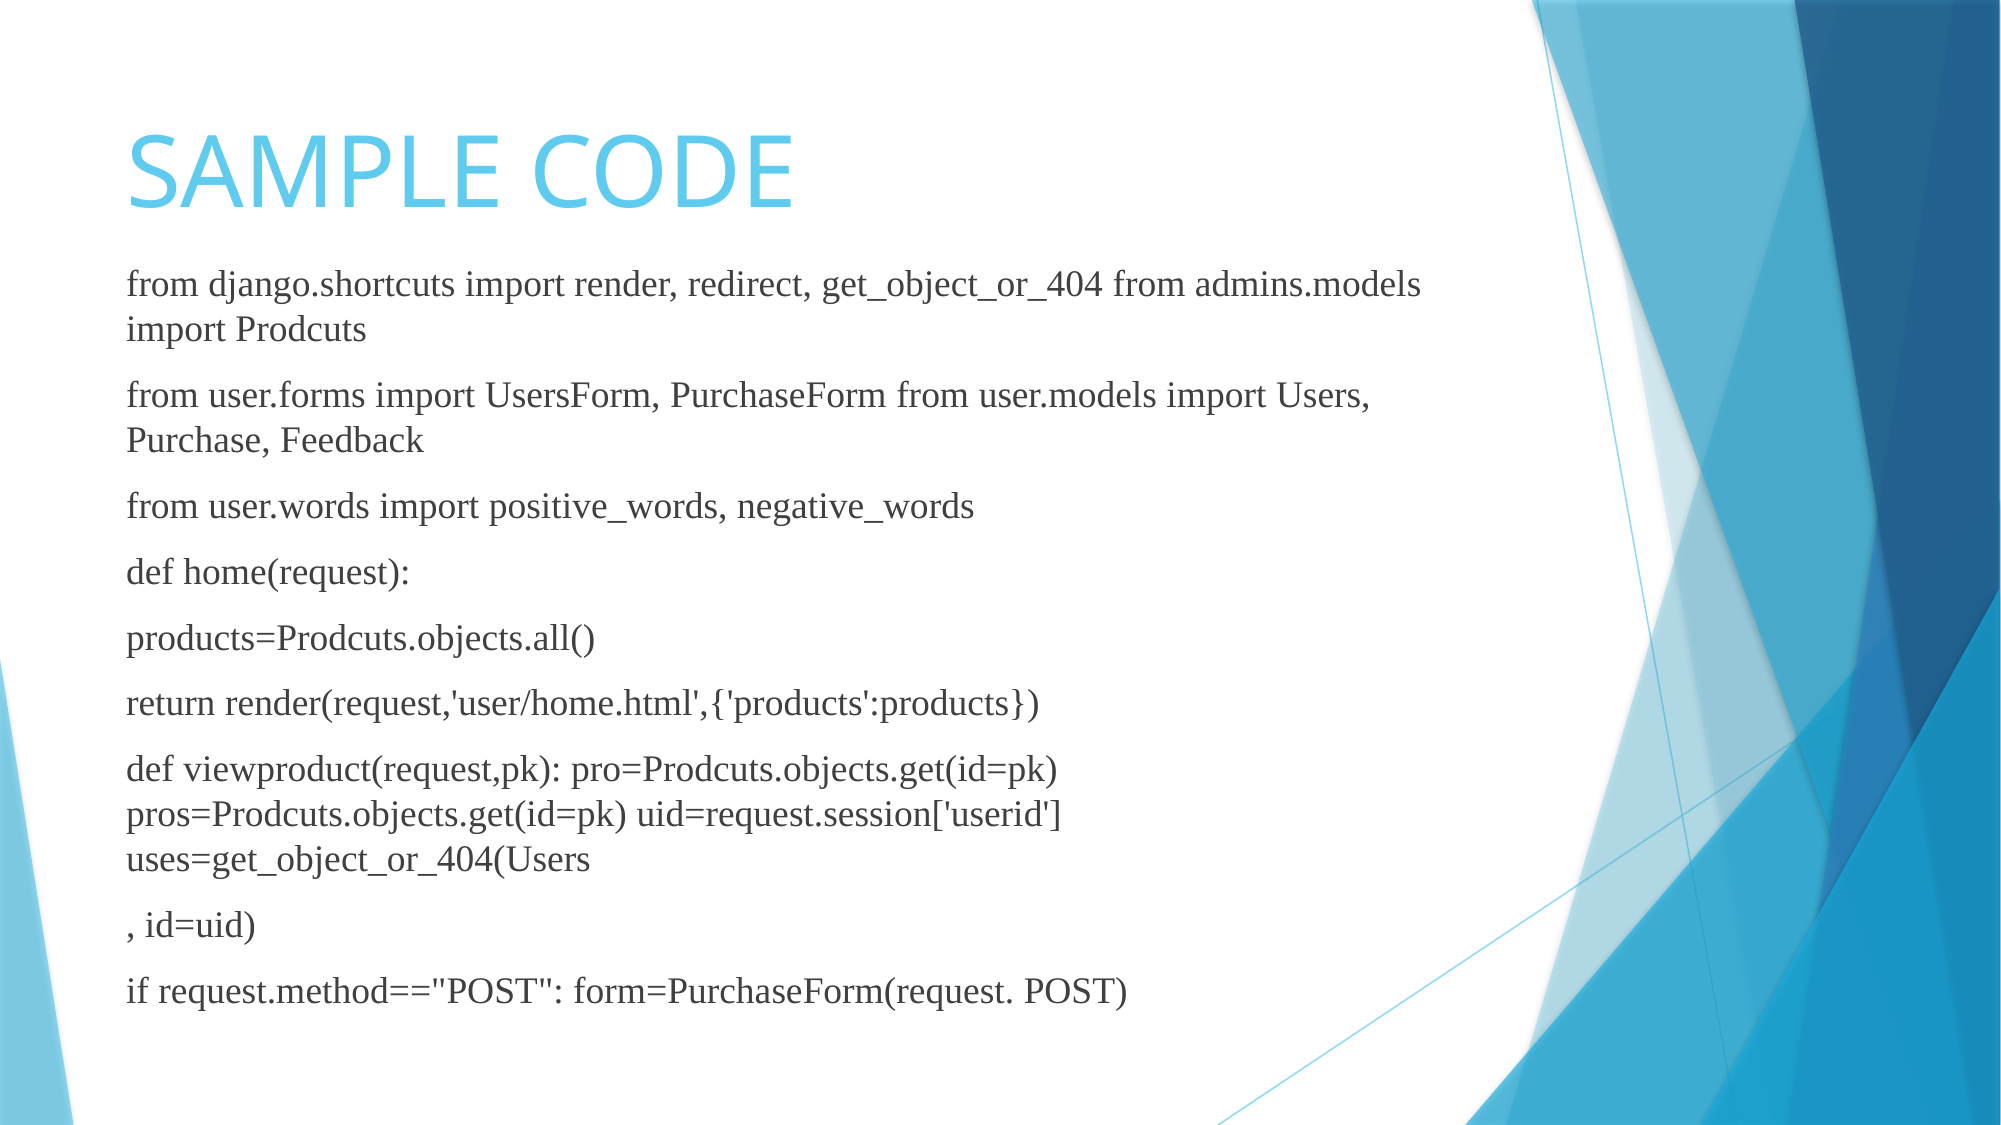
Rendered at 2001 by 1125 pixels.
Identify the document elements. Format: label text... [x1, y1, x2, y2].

title SAMPLE CODE [111, 99, 1522, 251]
list from django.shortcuts import render, redirect, get_object_or_404 from admins.models import Prodcuts from user.forms import UsersForm, PurchaseForm from user.models import Users, Purchase, Feedback from user.words import positive_words, negative_words def home(request): products=Prodcuts.objects.all() return render(request,'user/home.html',{'products':products}) def viewproduct(request,pk): pro=Prodcuts.objects.get(id=pk) pros=Prodcuts.objects.get(id=pk) uid=request.session['userid'] uses=get_object_or_404(Users , id=uid) if request.method=="POST": form=PurchaseForm(request. POST) [111, 251, 1522, 992]
